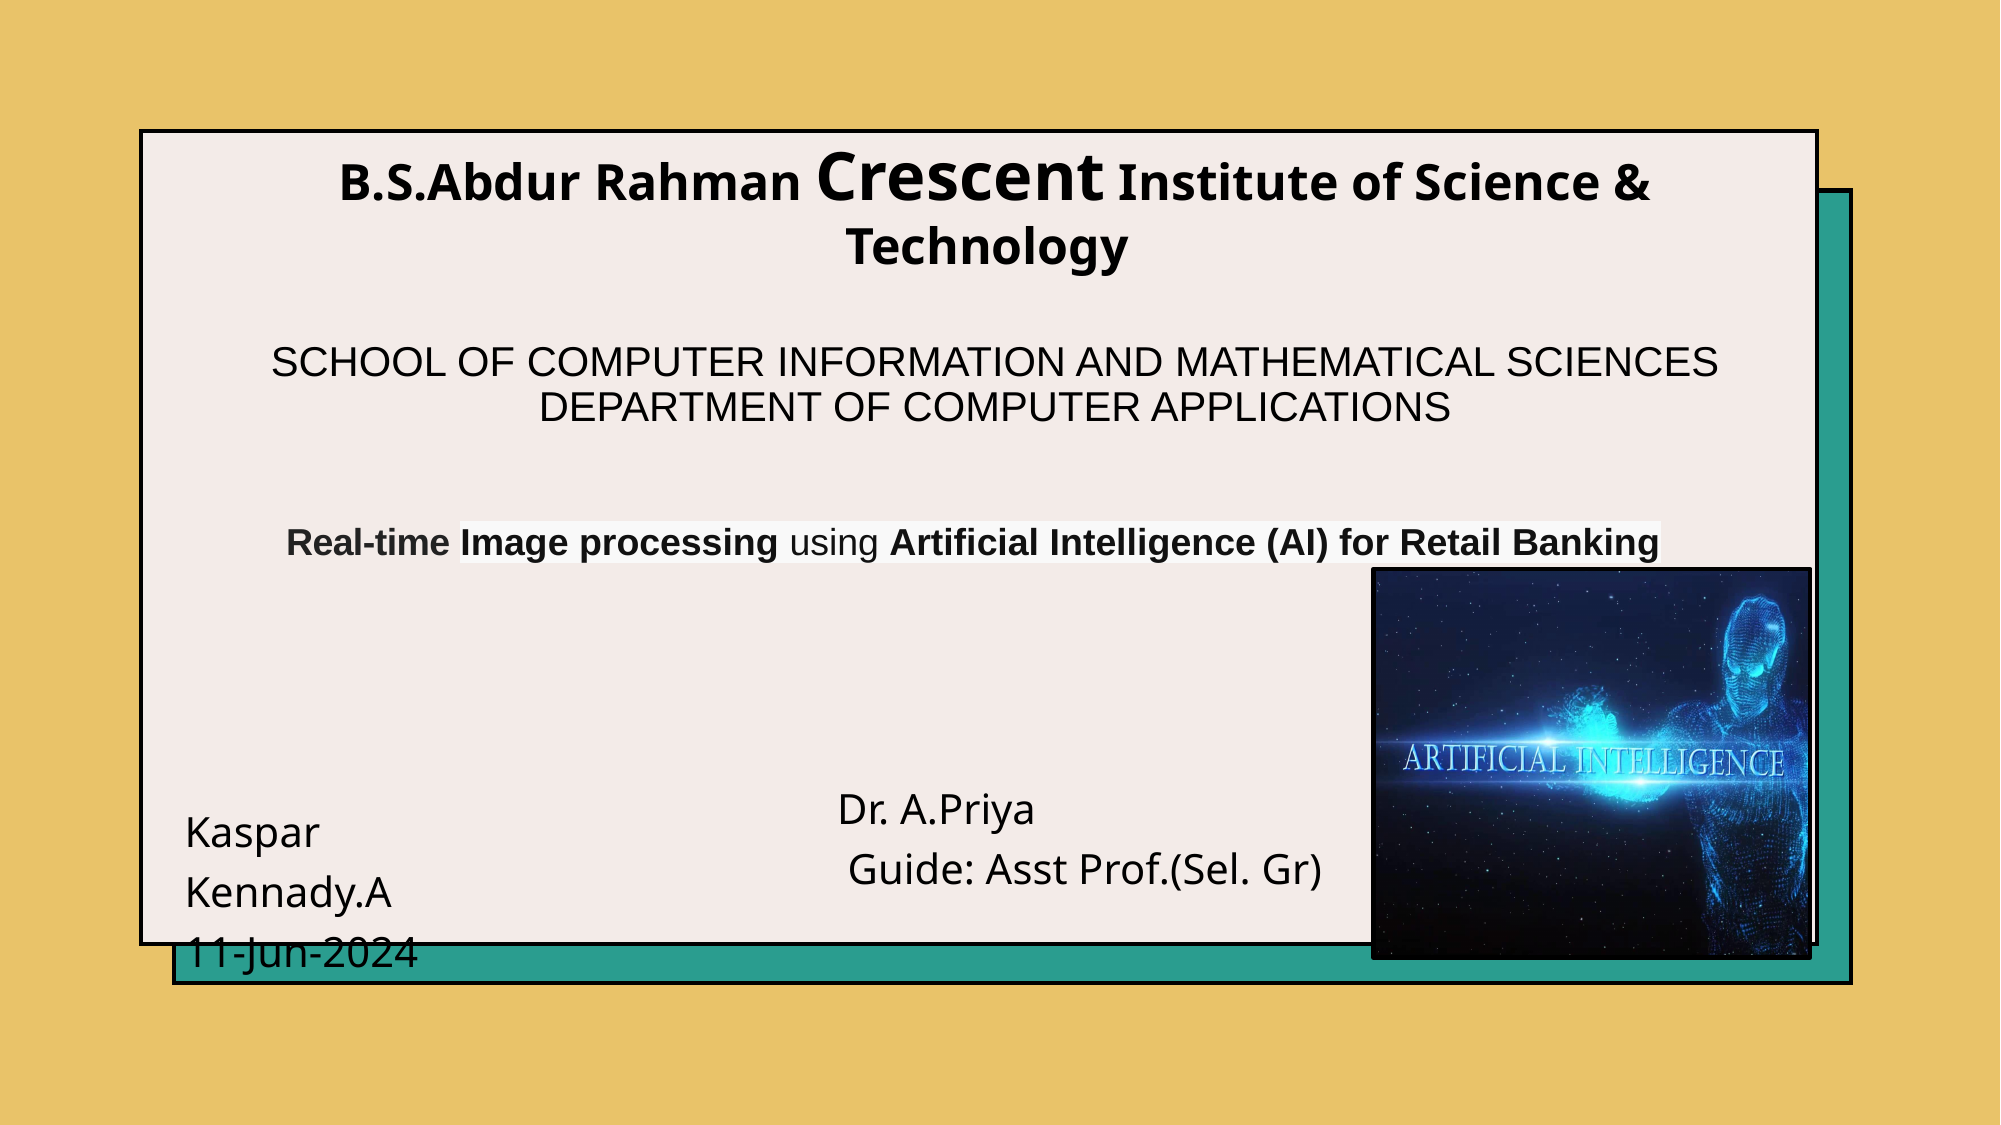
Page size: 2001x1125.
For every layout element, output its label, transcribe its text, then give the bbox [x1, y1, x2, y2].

text_box Dr. A.Priya Guide: Asst Prof.(Sel. Gr) [813, 765, 1356, 892]
picture [1375, 570, 1809, 956]
title B.S.Abdur Rahman Crescent Institute of Science & Technology SCHOOL OF COMPUTER INFORMATION AND MATHEMATICAL SCIENCES DEPARTMENT OF COMPUTER APPLICATIONS [182, 168, 1809, 438]
subtitle Kaspar Kennady.A 11​-Jun-2024 [160, 788, 536, 892]
text_box Real-time Image processing using Artificial Intelligence (AI) for Retail Banking [160, 407, 1787, 571]
